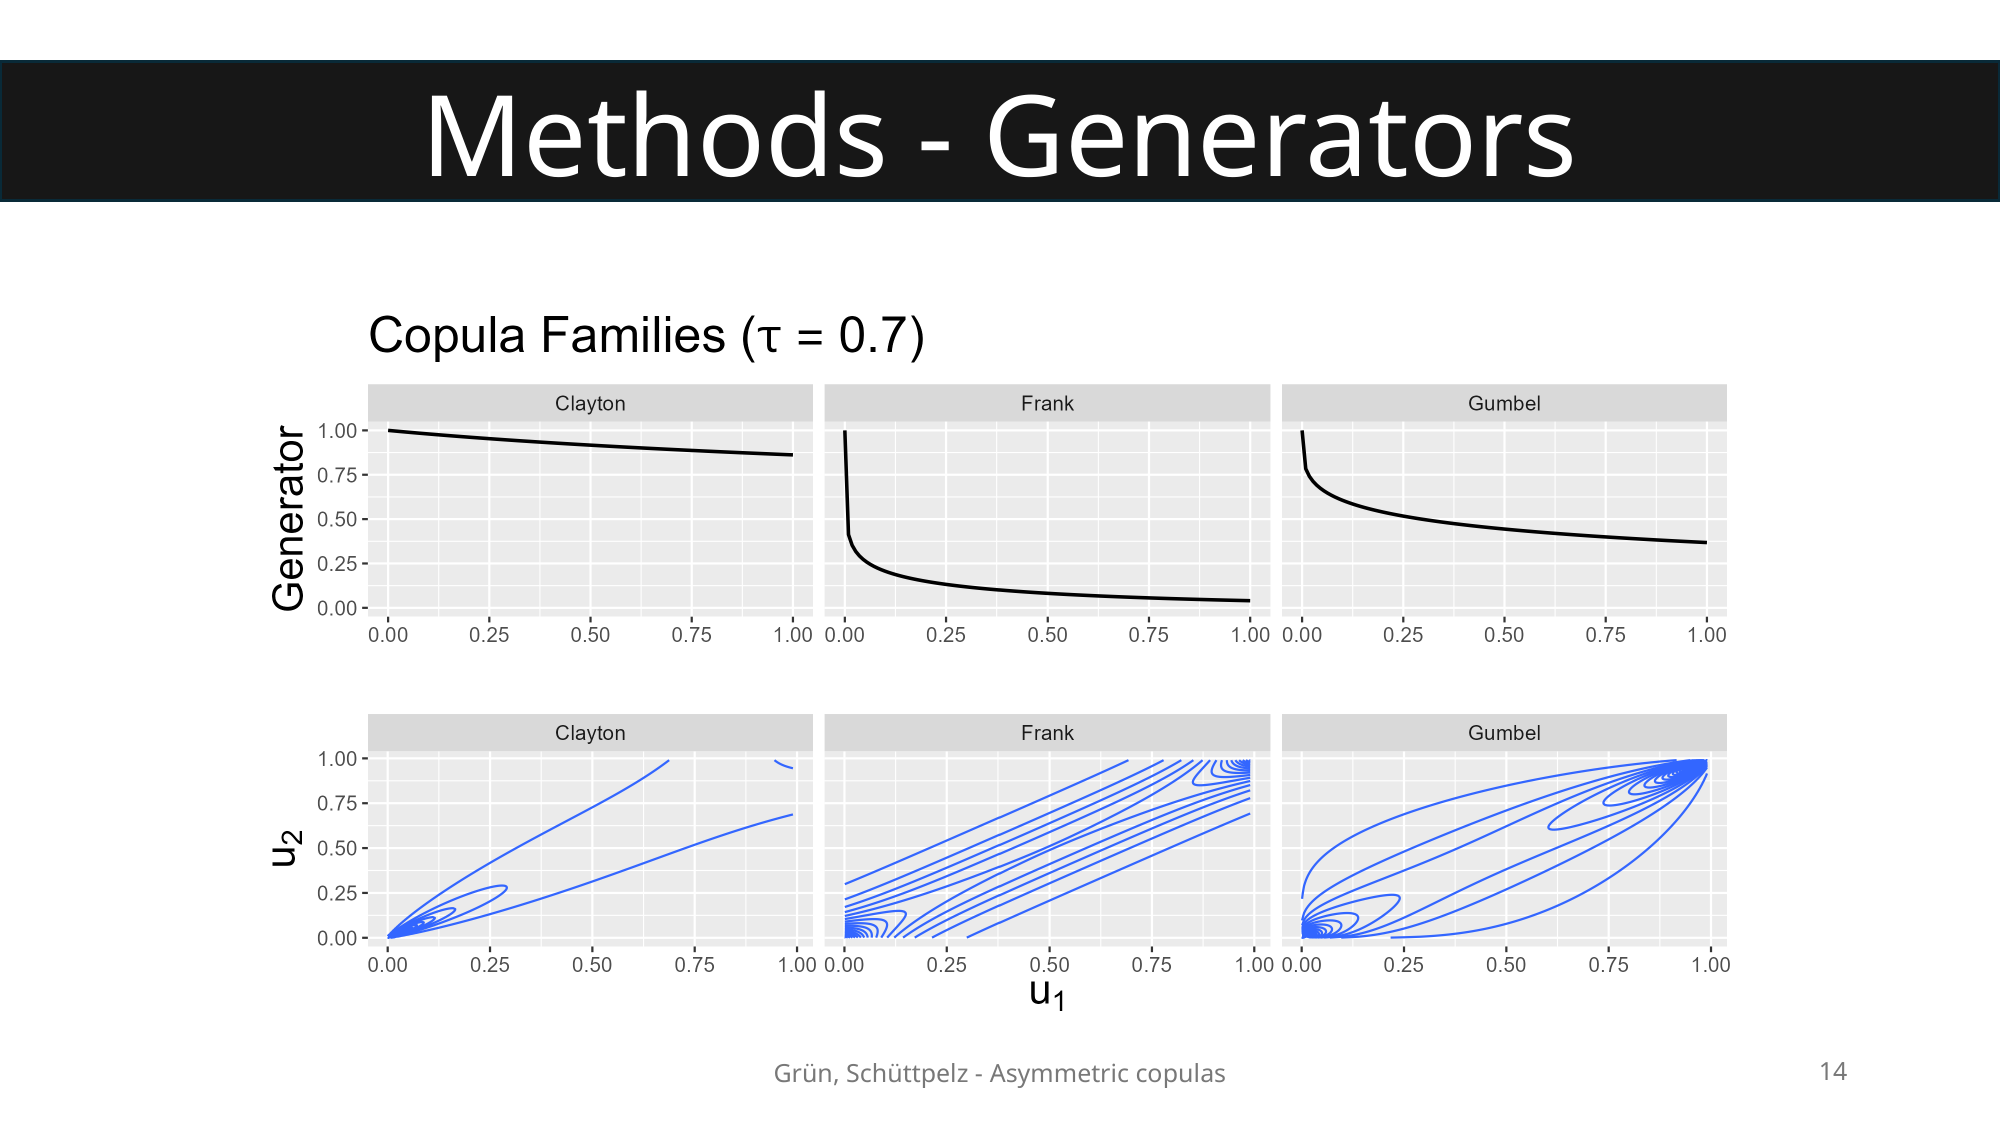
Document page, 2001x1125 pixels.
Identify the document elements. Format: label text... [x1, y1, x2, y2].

footer Grün, Schüttpelz - Asymmetric copulas [662, 1044, 1338, 1103]
text_box Methods - Generators [0, 60, 2000, 202]
slide_number 14 [1412, 1042, 1863, 1103]
picture [249, 292, 1751, 1044]
